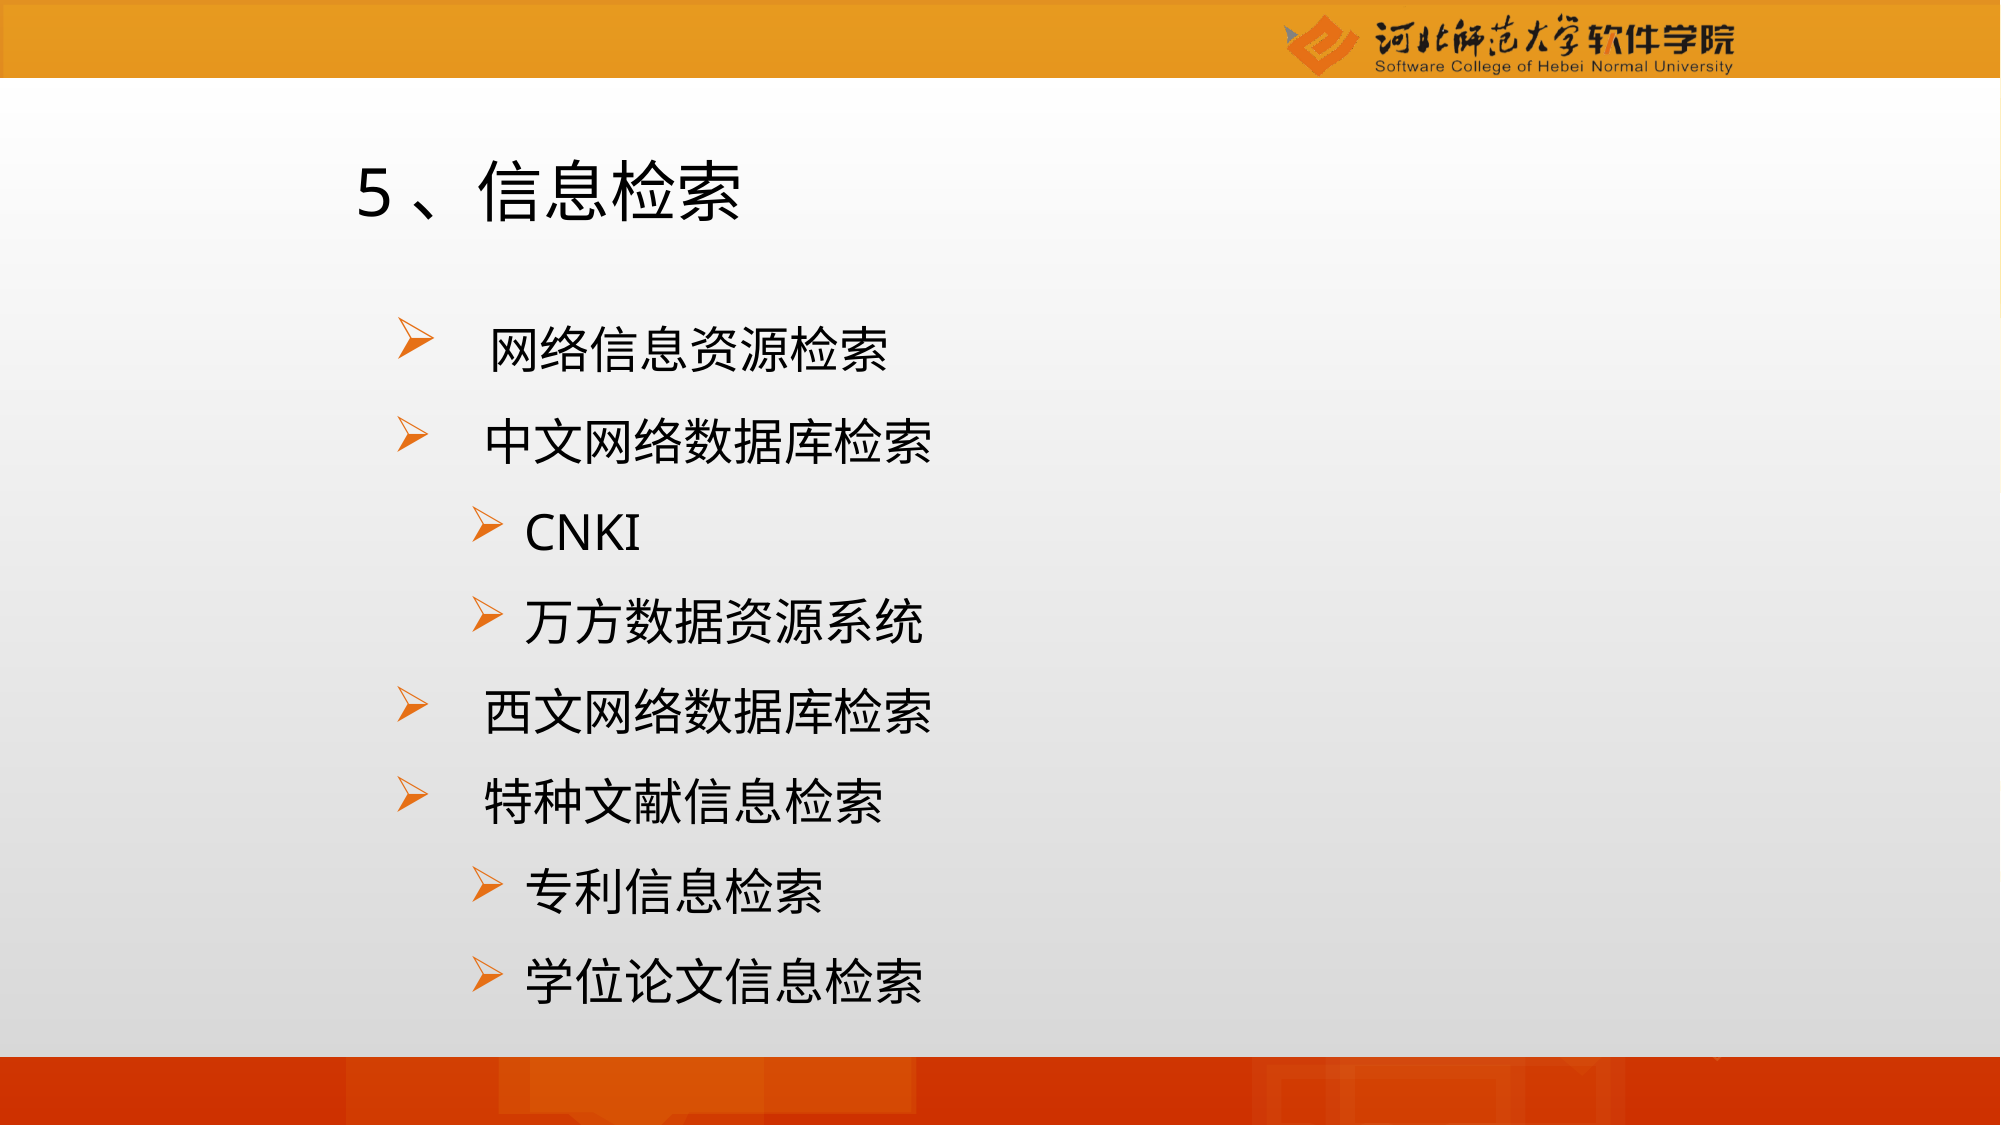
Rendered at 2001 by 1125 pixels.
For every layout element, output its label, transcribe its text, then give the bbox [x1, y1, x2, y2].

title 5、信息检索 [340, 26, 1510, 238]
text_box 网络信息资源检索 中文网络数据库检索 CNKI 万方数据资源系统 西文网络数据库检索 特种文献信息检索 专利信息检索 学位论文信息检索 [378, 268, 1520, 1018]
text_box [249, 78, 1750, 1057]
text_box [1278, 4, 1750, 79]
